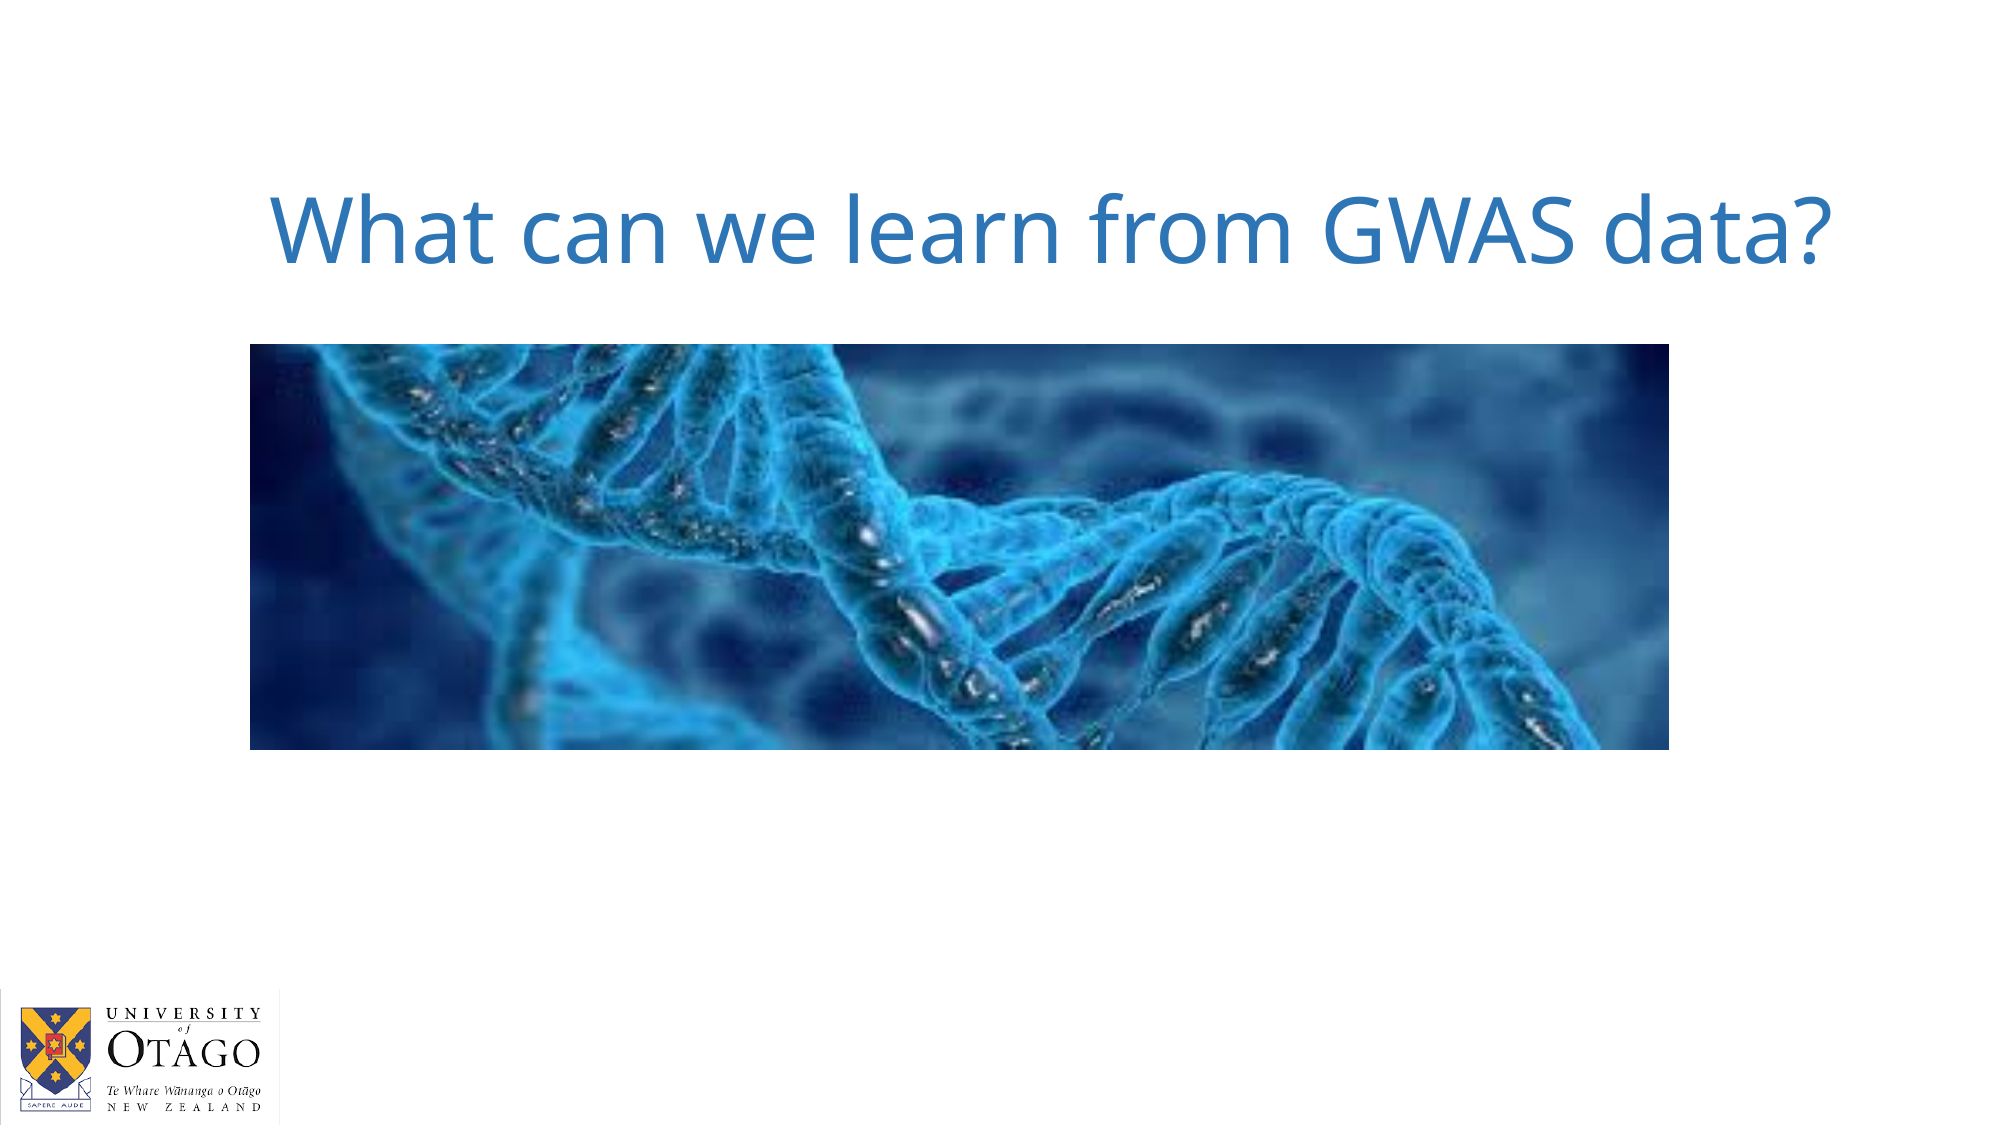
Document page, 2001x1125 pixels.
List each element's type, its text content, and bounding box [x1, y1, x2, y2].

picture [0, 989, 280, 1125]
title What can we learn from GWAS data? [254, 125, 1980, 343]
picture [250, 344, 1669, 750]
